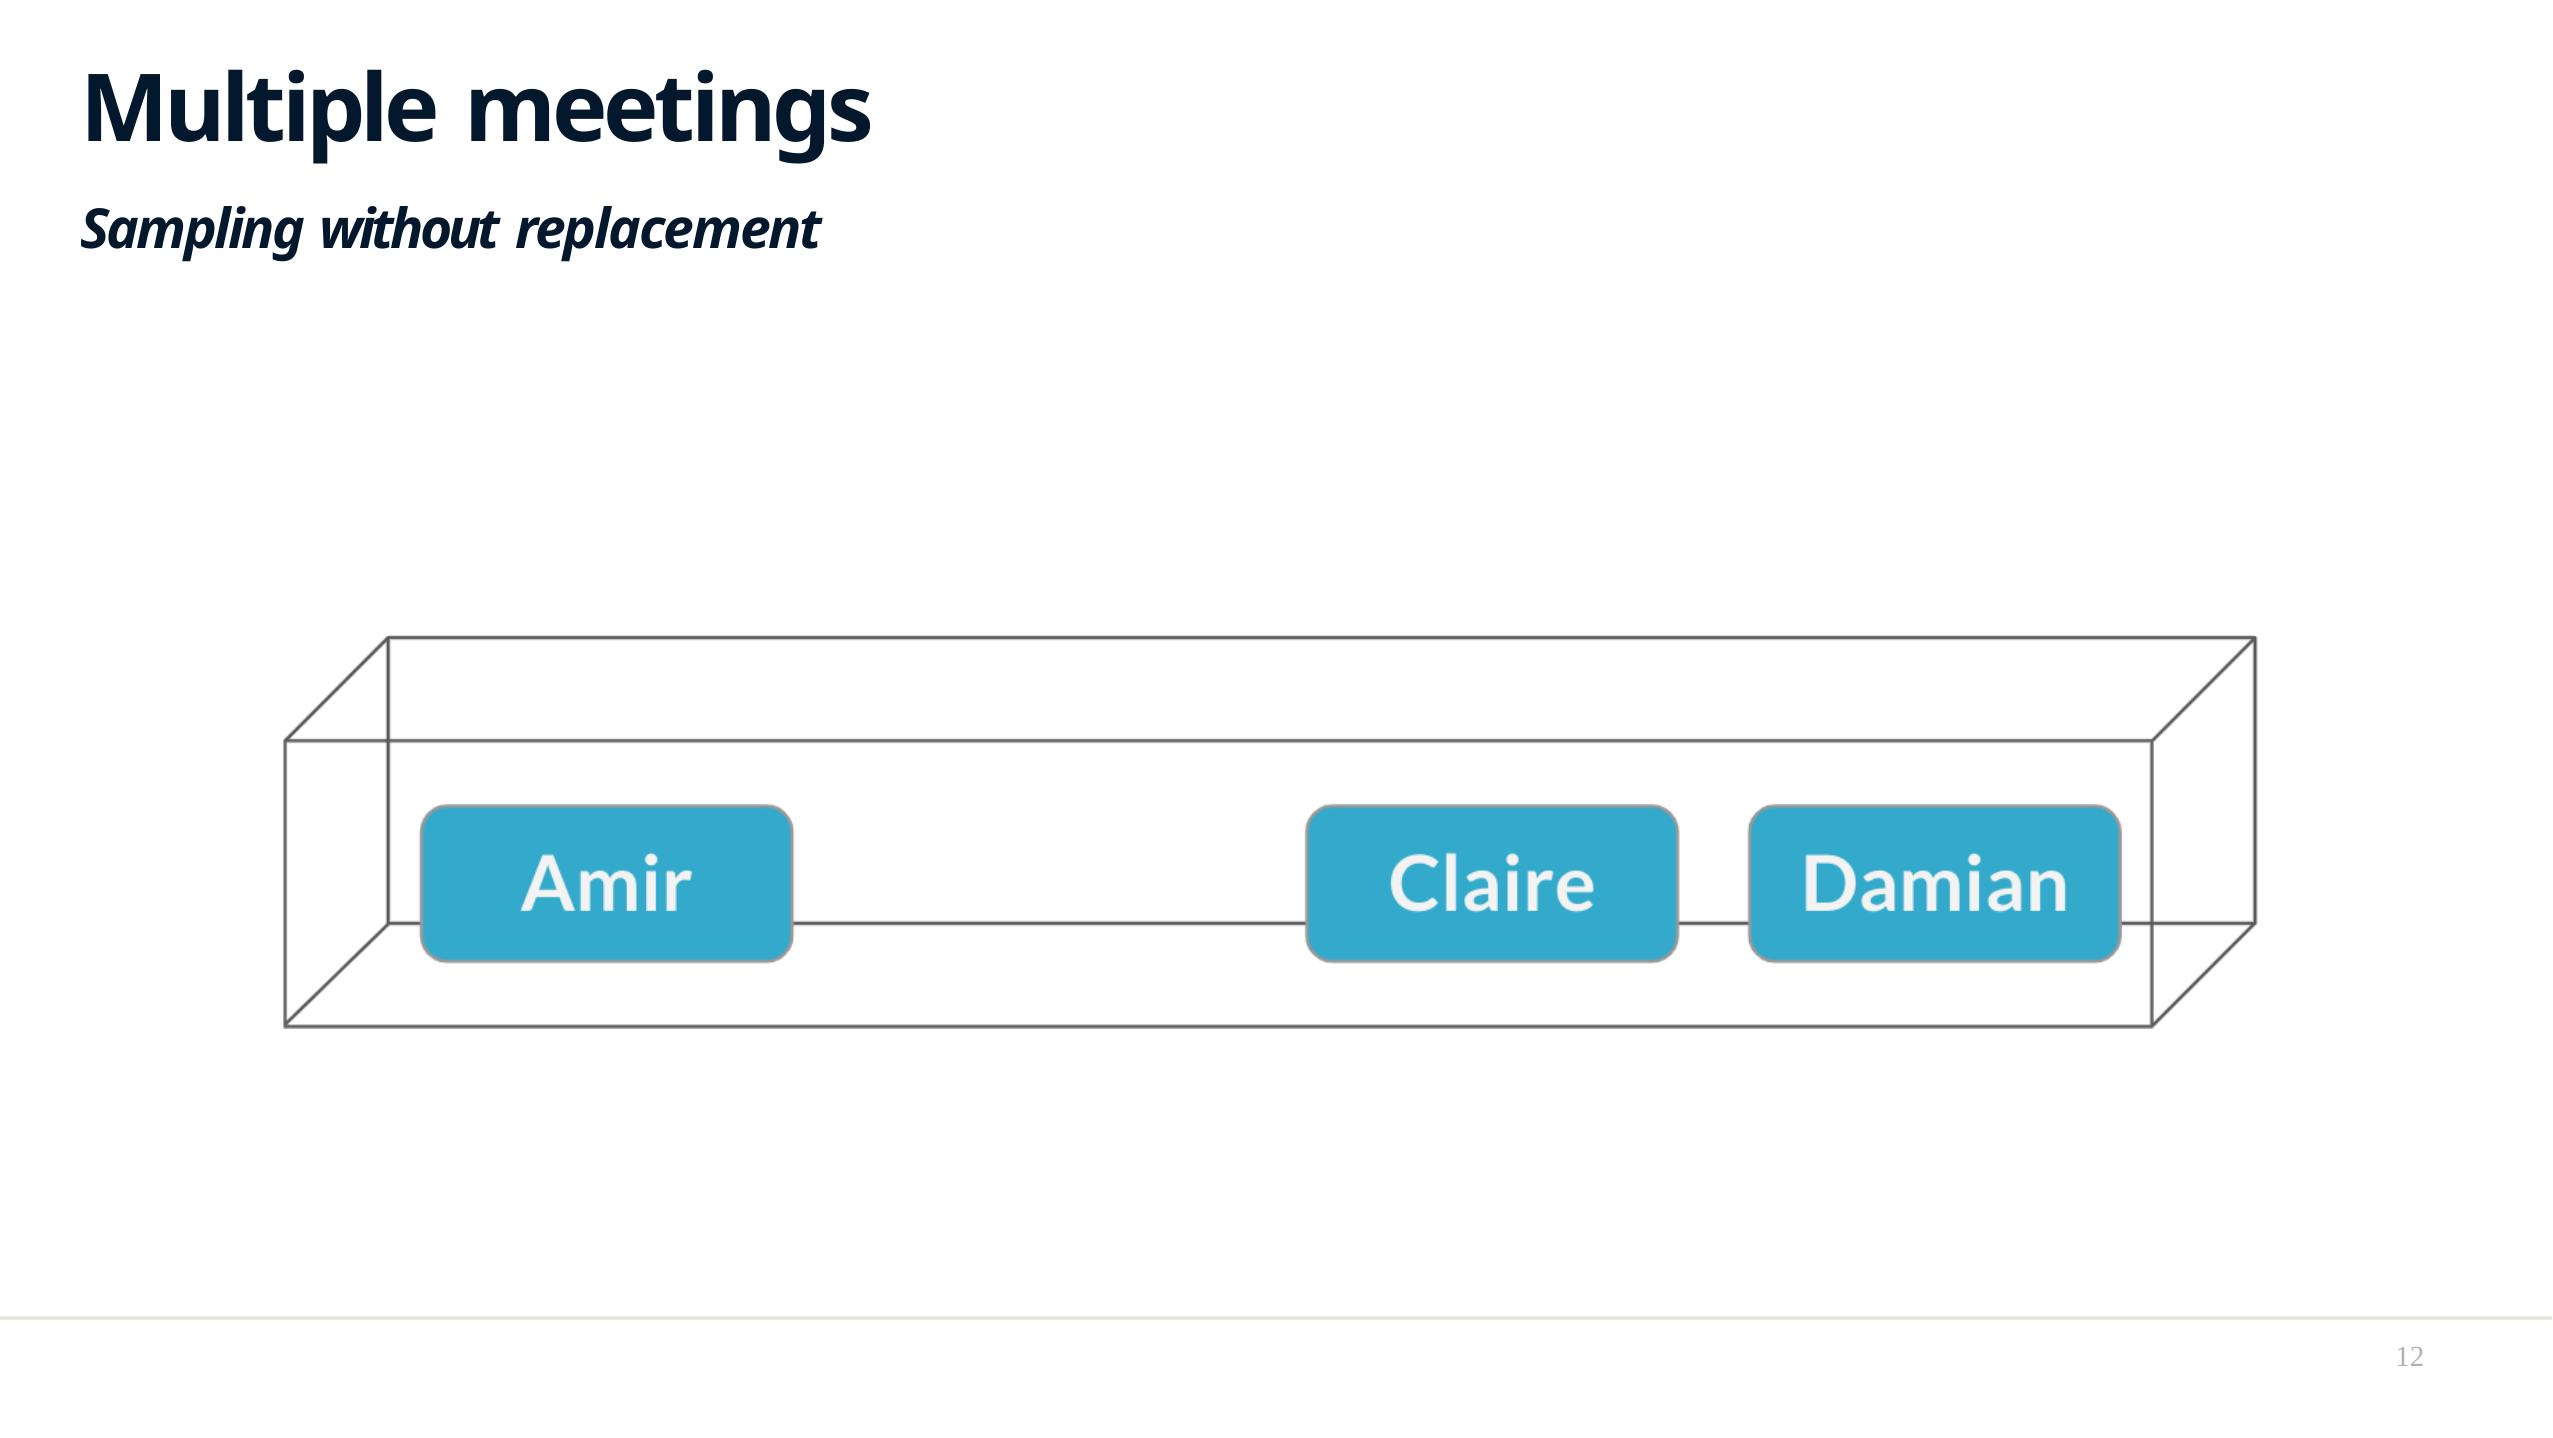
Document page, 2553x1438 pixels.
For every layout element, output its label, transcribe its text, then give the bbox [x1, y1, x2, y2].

picture [283, 635, 2258, 1030]
title Multiple meetings [78, 44, 1027, 288]
slide_number 12 [1837, 1336, 2425, 1409]
text_box Sampling without replacement [78, 191, 865, 260]
